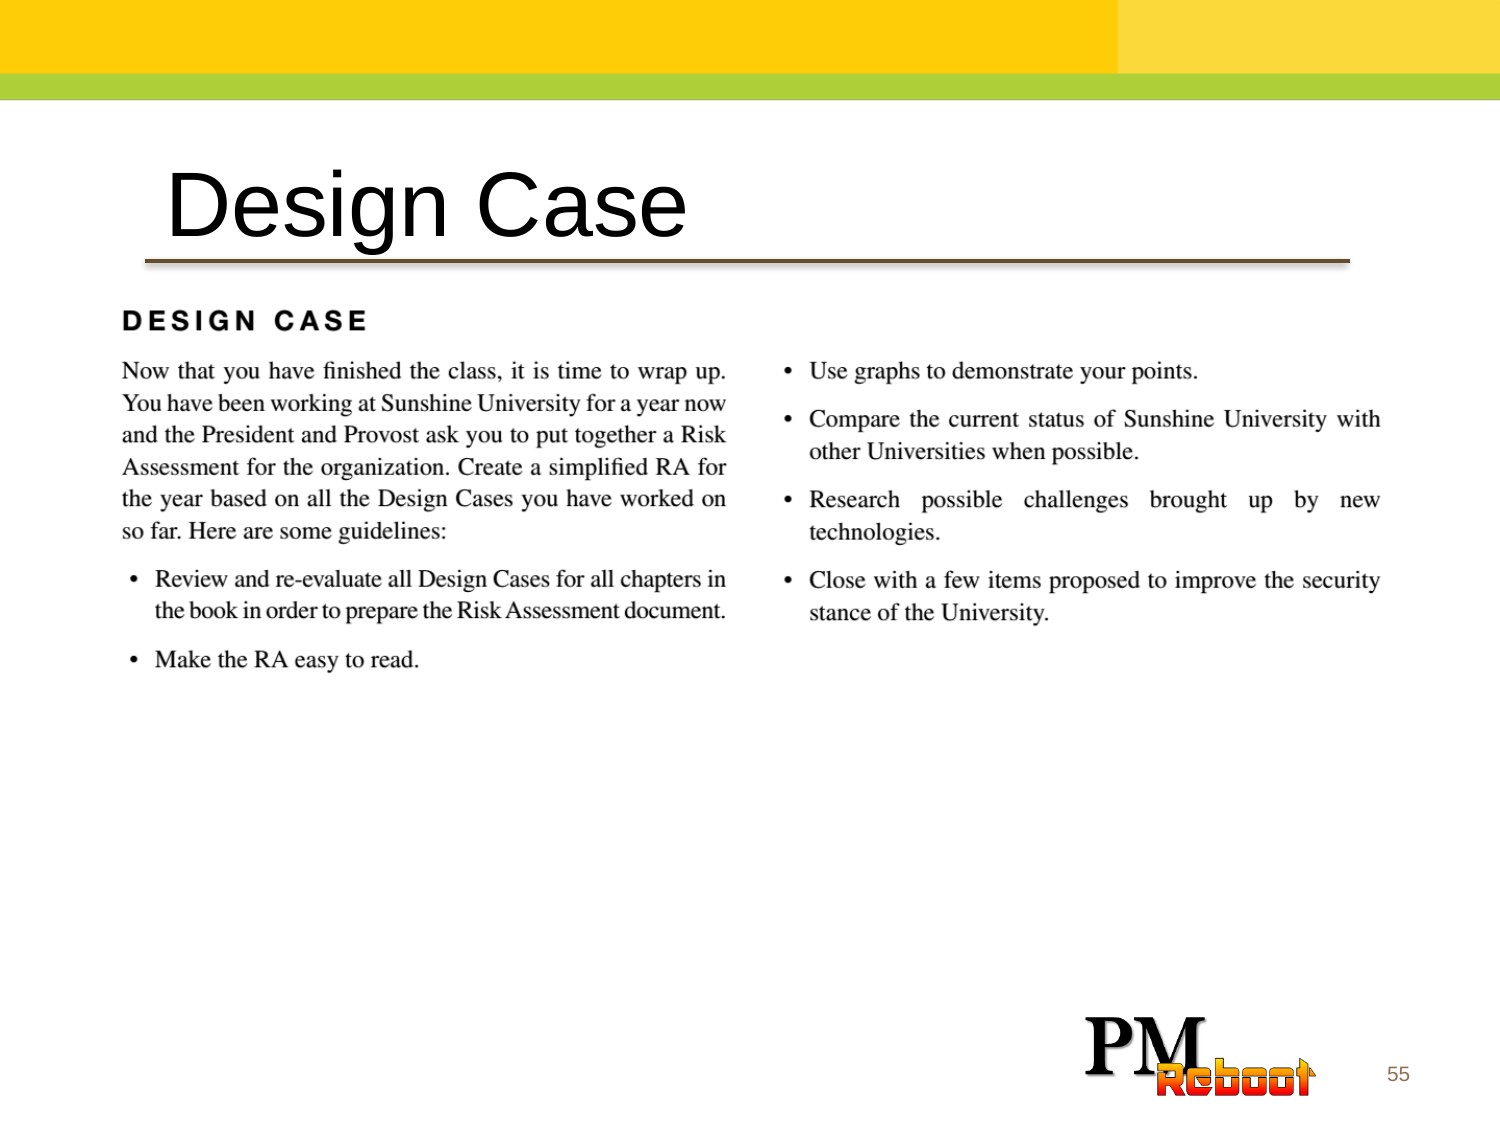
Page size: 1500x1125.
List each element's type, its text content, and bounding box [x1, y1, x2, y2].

picture [0, 0, 1500, 1125]
text_box Design Case [150, 137, 1202, 263]
slide_number 55 [1074, 1042, 1425, 1103]
